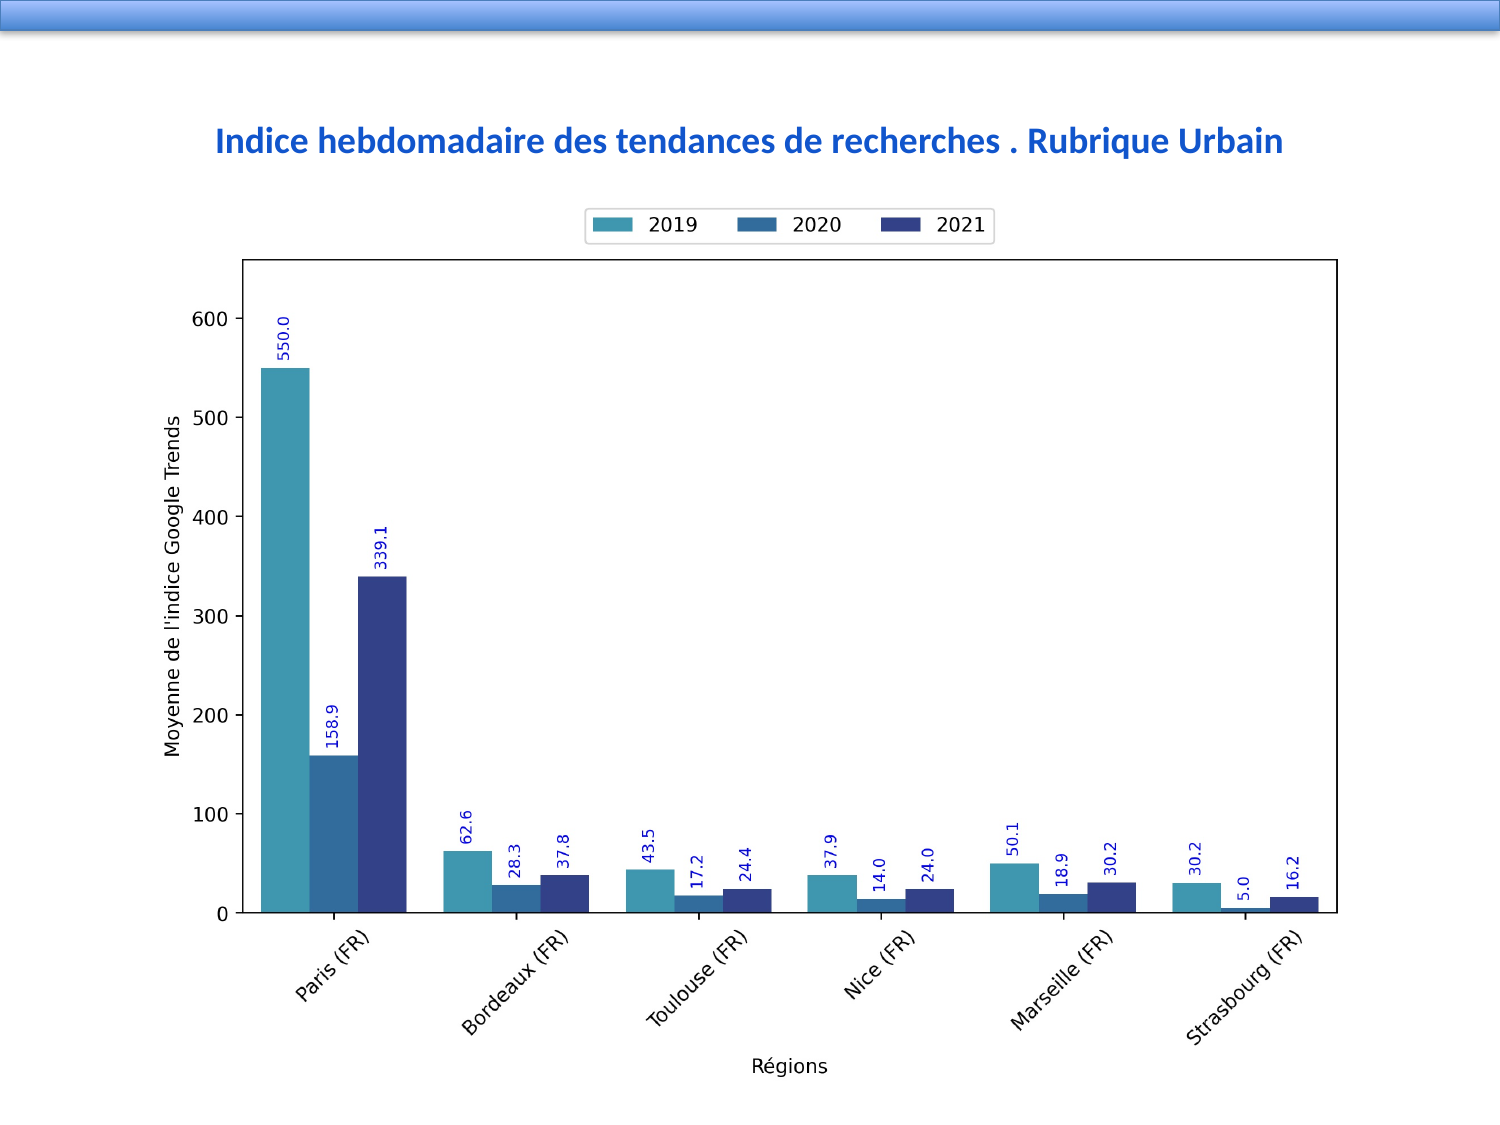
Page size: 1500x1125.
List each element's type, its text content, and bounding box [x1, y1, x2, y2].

text_box [0, 0, 1500, 31]
title Indice hebdomadaire des tendances de recherches . Rubrique Urbain [75, 45, 1425, 233]
picture [149, 194, 1351, 1091]
